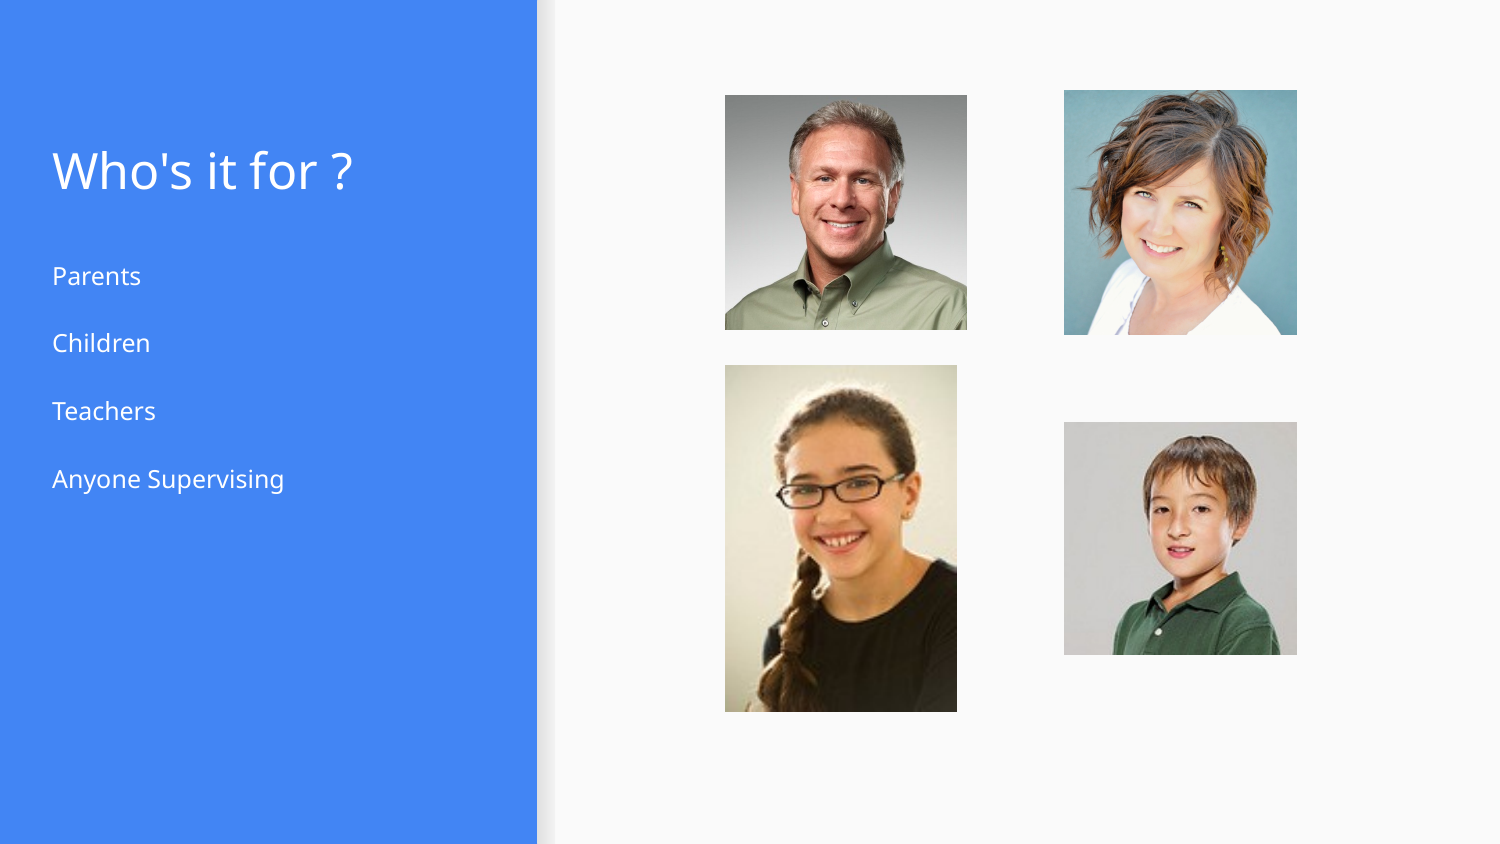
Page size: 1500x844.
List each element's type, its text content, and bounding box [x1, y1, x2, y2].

text_box Who's it for ? [37, 58, 498, 215]
picture [1064, 90, 1297, 335]
picture [724, 364, 958, 712]
picture [1064, 422, 1297, 655]
text_box Parents Children Teachers Anyone Supervising [37, 240, 498, 760]
picture [724, 95, 968, 330]
